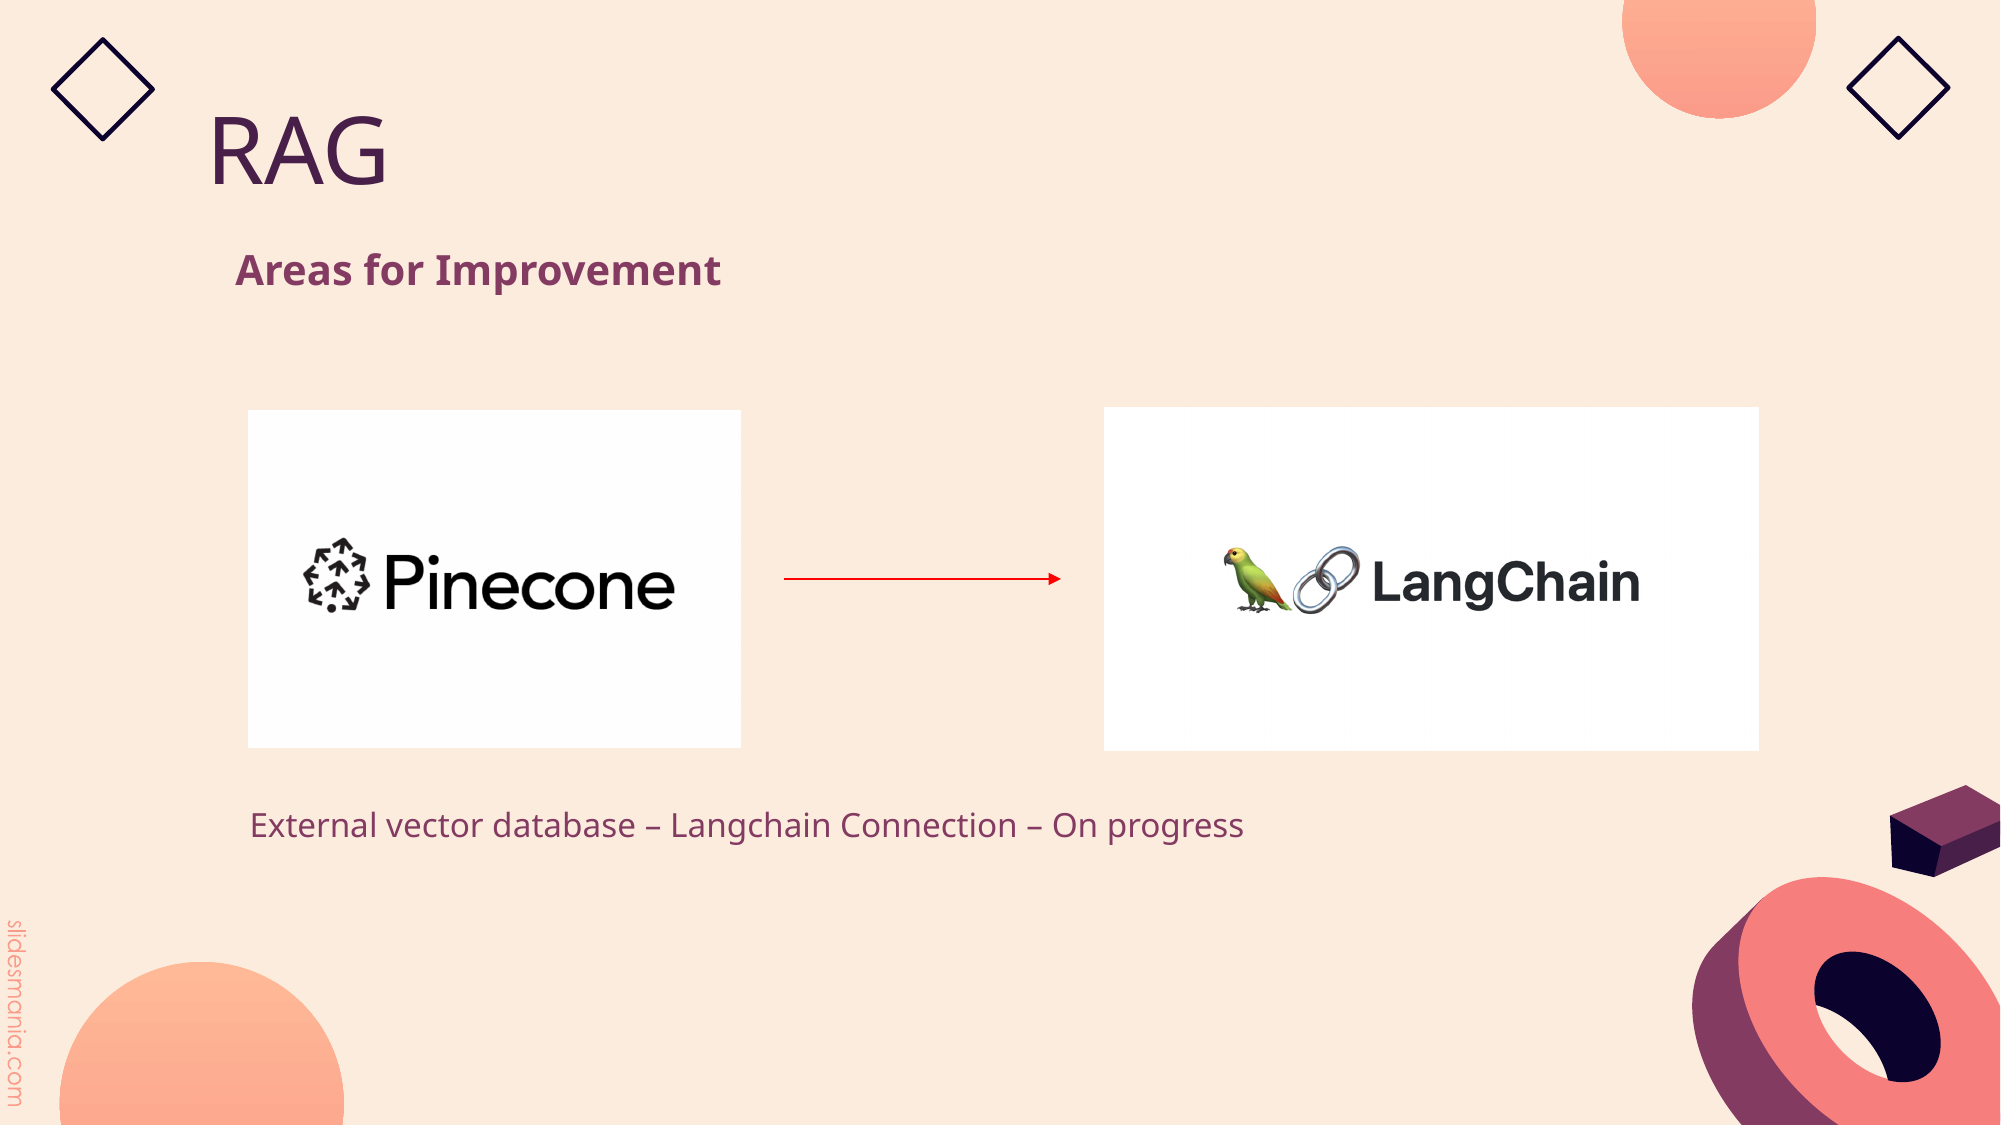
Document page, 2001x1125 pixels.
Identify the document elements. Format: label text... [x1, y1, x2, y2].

picture [248, 410, 741, 748]
picture [1104, 407, 1760, 751]
text_box External vector database – Langchain Connection – On progress [221, 796, 1876, 852]
list Areas for Improvement [201, 216, 1752, 871]
title RAG [186, 70, 1789, 217]
